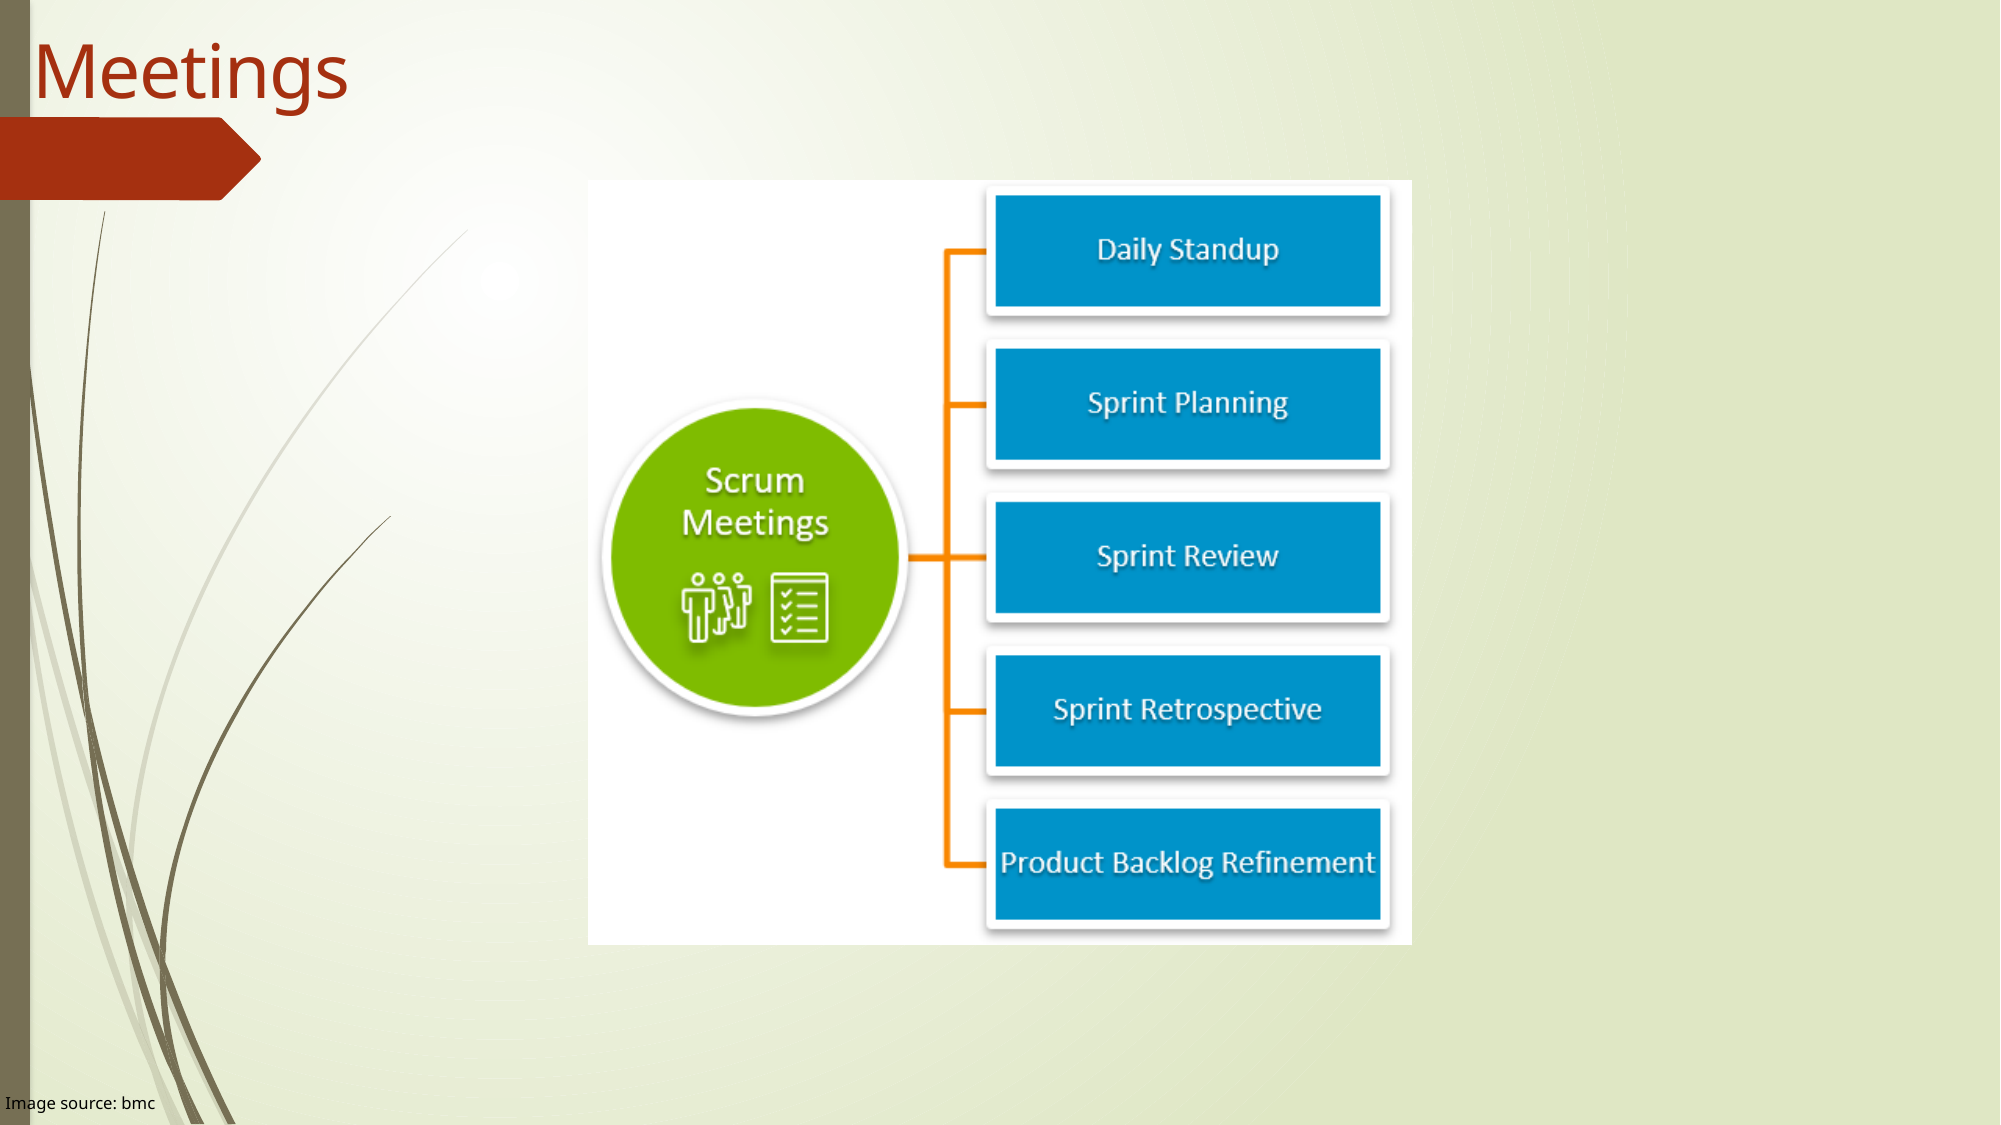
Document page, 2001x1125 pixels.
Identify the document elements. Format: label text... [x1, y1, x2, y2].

text_box Image source: bmc [0, 1085, 171, 1120]
picture [587, 180, 1412, 945]
text_box Meetings [17, 26, 2000, 128]
